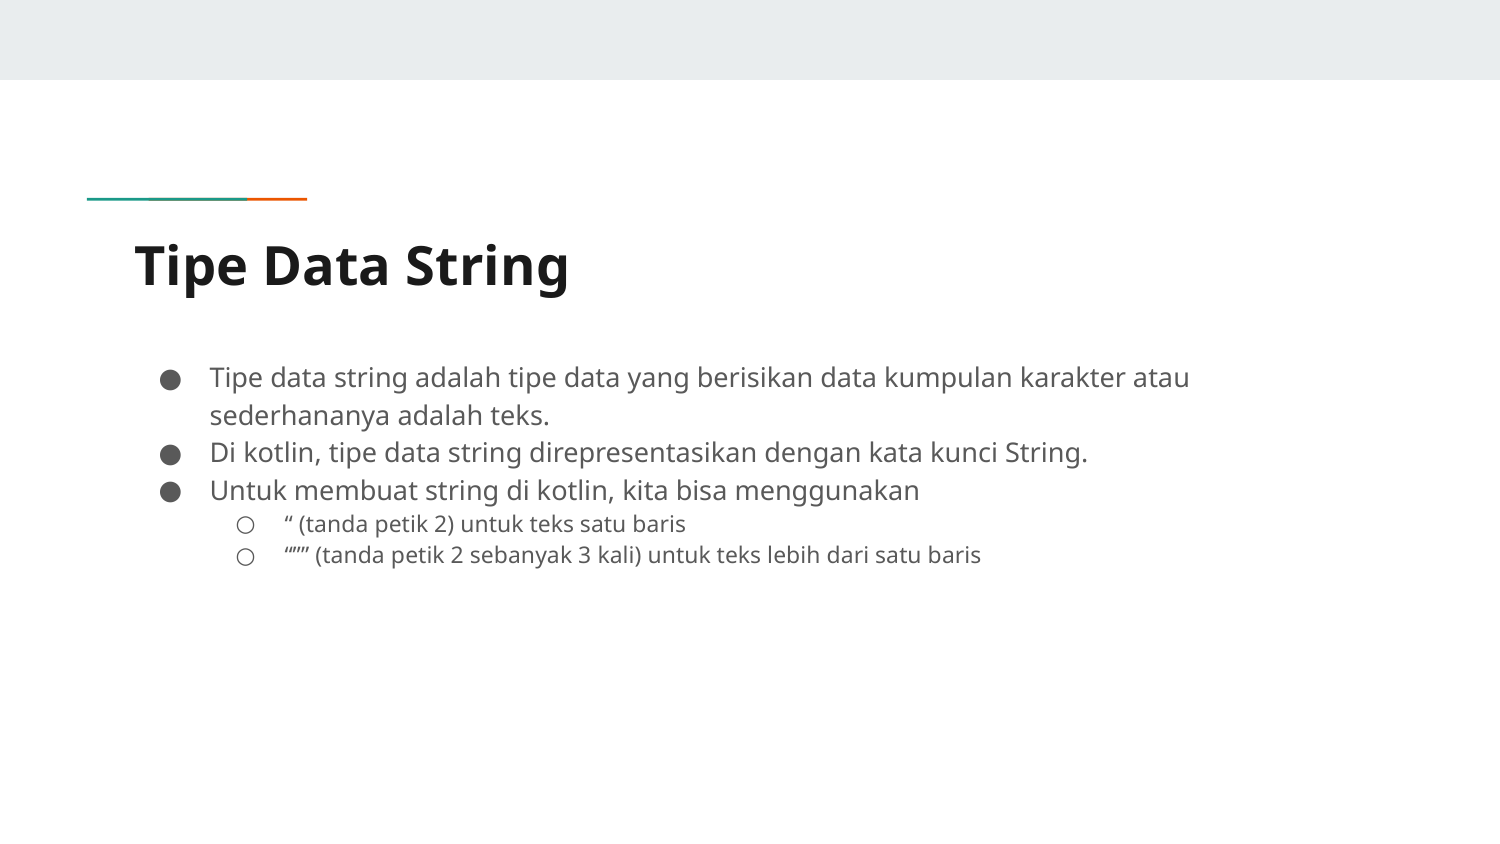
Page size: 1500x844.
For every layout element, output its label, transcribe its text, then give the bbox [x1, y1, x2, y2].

list Tipe data string adalah tipe data yang berisikan data kumpulan karakter atau sederhananya adalah teks. Di kotlin, tipe data string direpresentasikan dengan kata kunci String. Untuk membuat string di kotlin, kita bisa menggunakan “ (tanda petik 2) untuk teks satu baris “”” (tanda petik 2 sebanyak 3 kali) untuk teks lebih dari satu baris [119, 341, 1381, 712]
title Tipe Data String [119, 216, 1381, 305]
